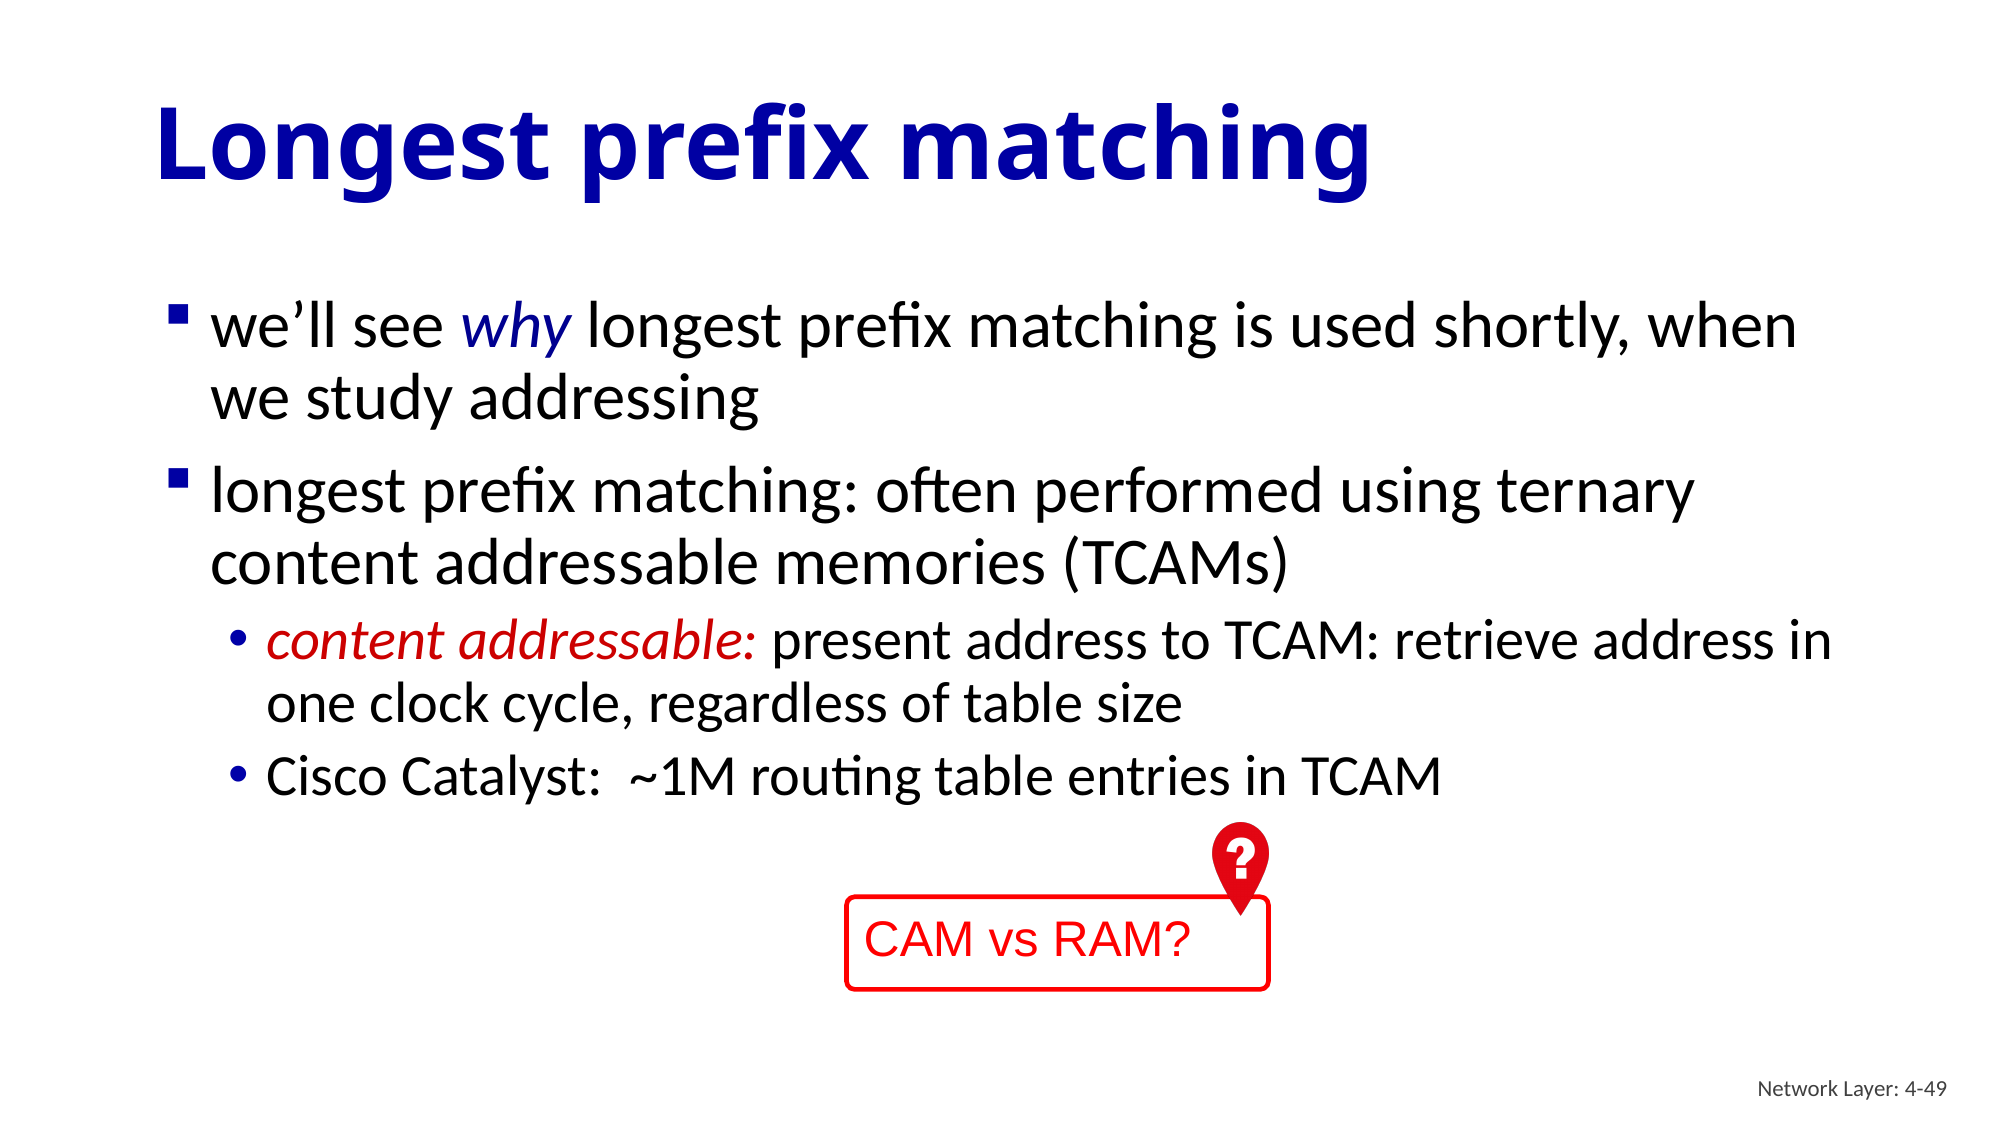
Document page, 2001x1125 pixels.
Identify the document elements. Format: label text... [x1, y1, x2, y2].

list we’ll see why longest prefix matching is used shortly, when we study addressing longest prefix matching: often performed using ternary content addressable memories (TCAMs) content addressable: present address to TCAM: retrieve address in one clock cycle, regardless of table size Cisco Catalyst: ~1M routing table entries in TCAM [137, 282, 1863, 997]
title Longest prefix matching [137, 74, 1863, 221]
text_box CAM vs RAM? [846, 896, 1269, 990]
slide_number Network Layer: 4-49 [1512, 1056, 1963, 1117]
picture [1212, 822, 1269, 916]
